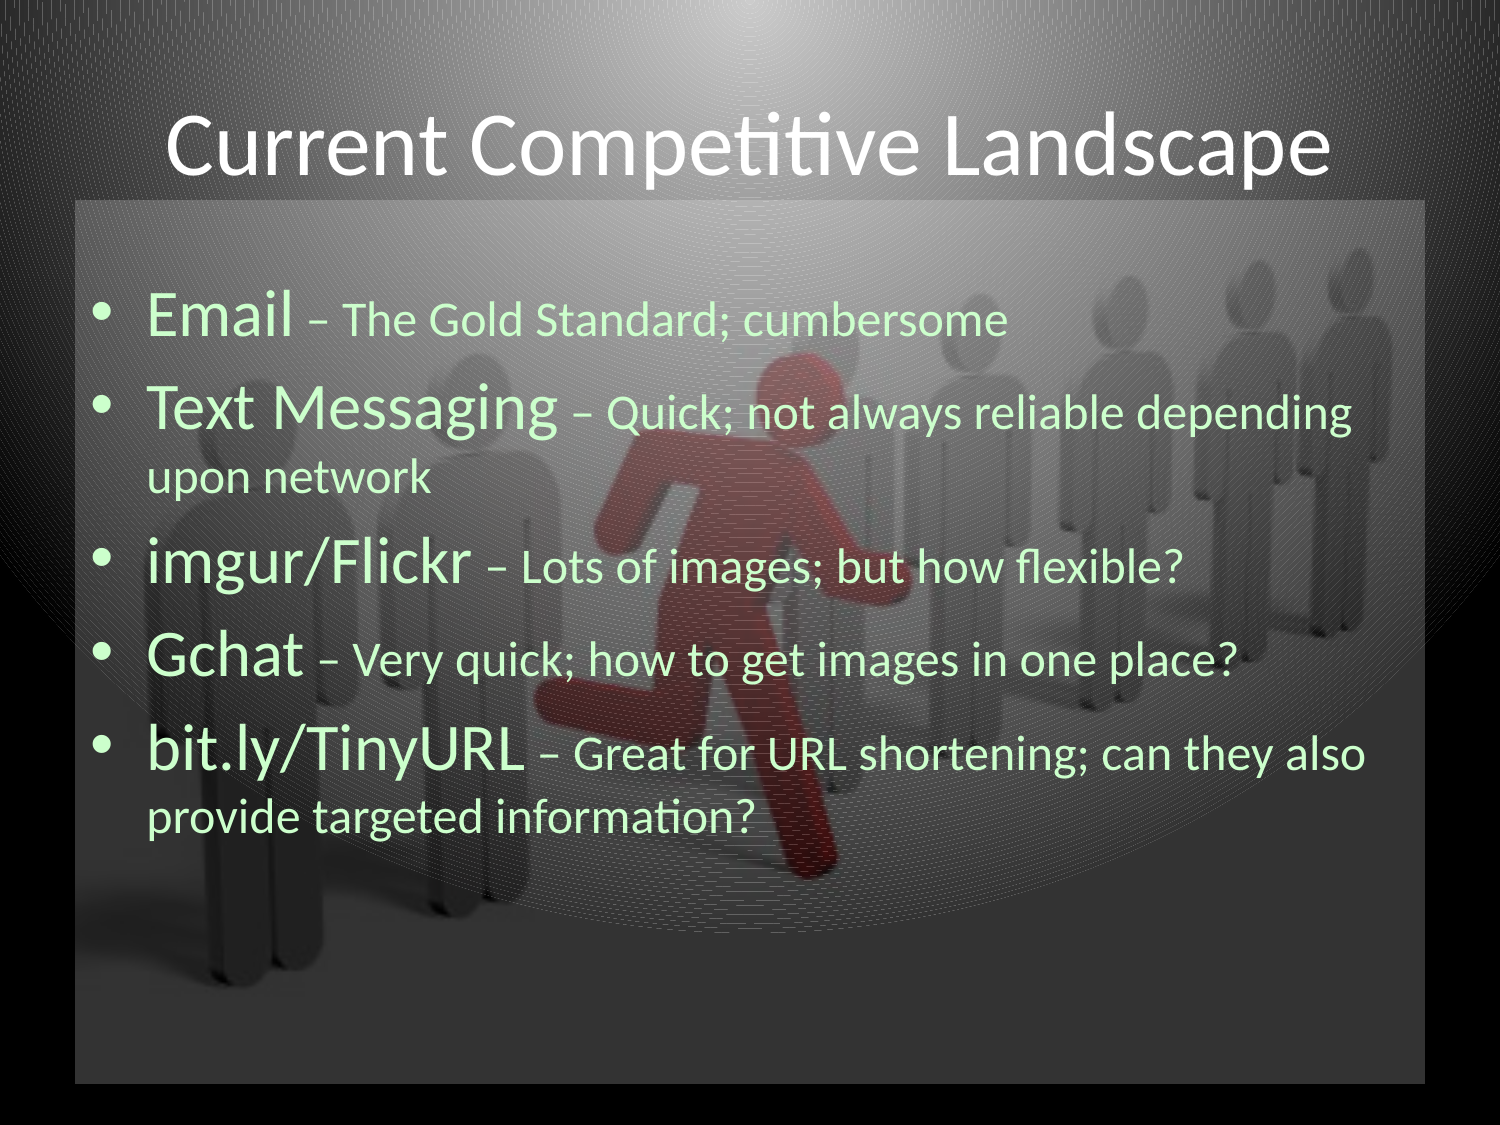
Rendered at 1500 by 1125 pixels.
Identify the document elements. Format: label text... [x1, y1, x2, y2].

title Current Competitive Landscape [75, 45, 1425, 199]
picture [74, 199, 1426, 1084]
